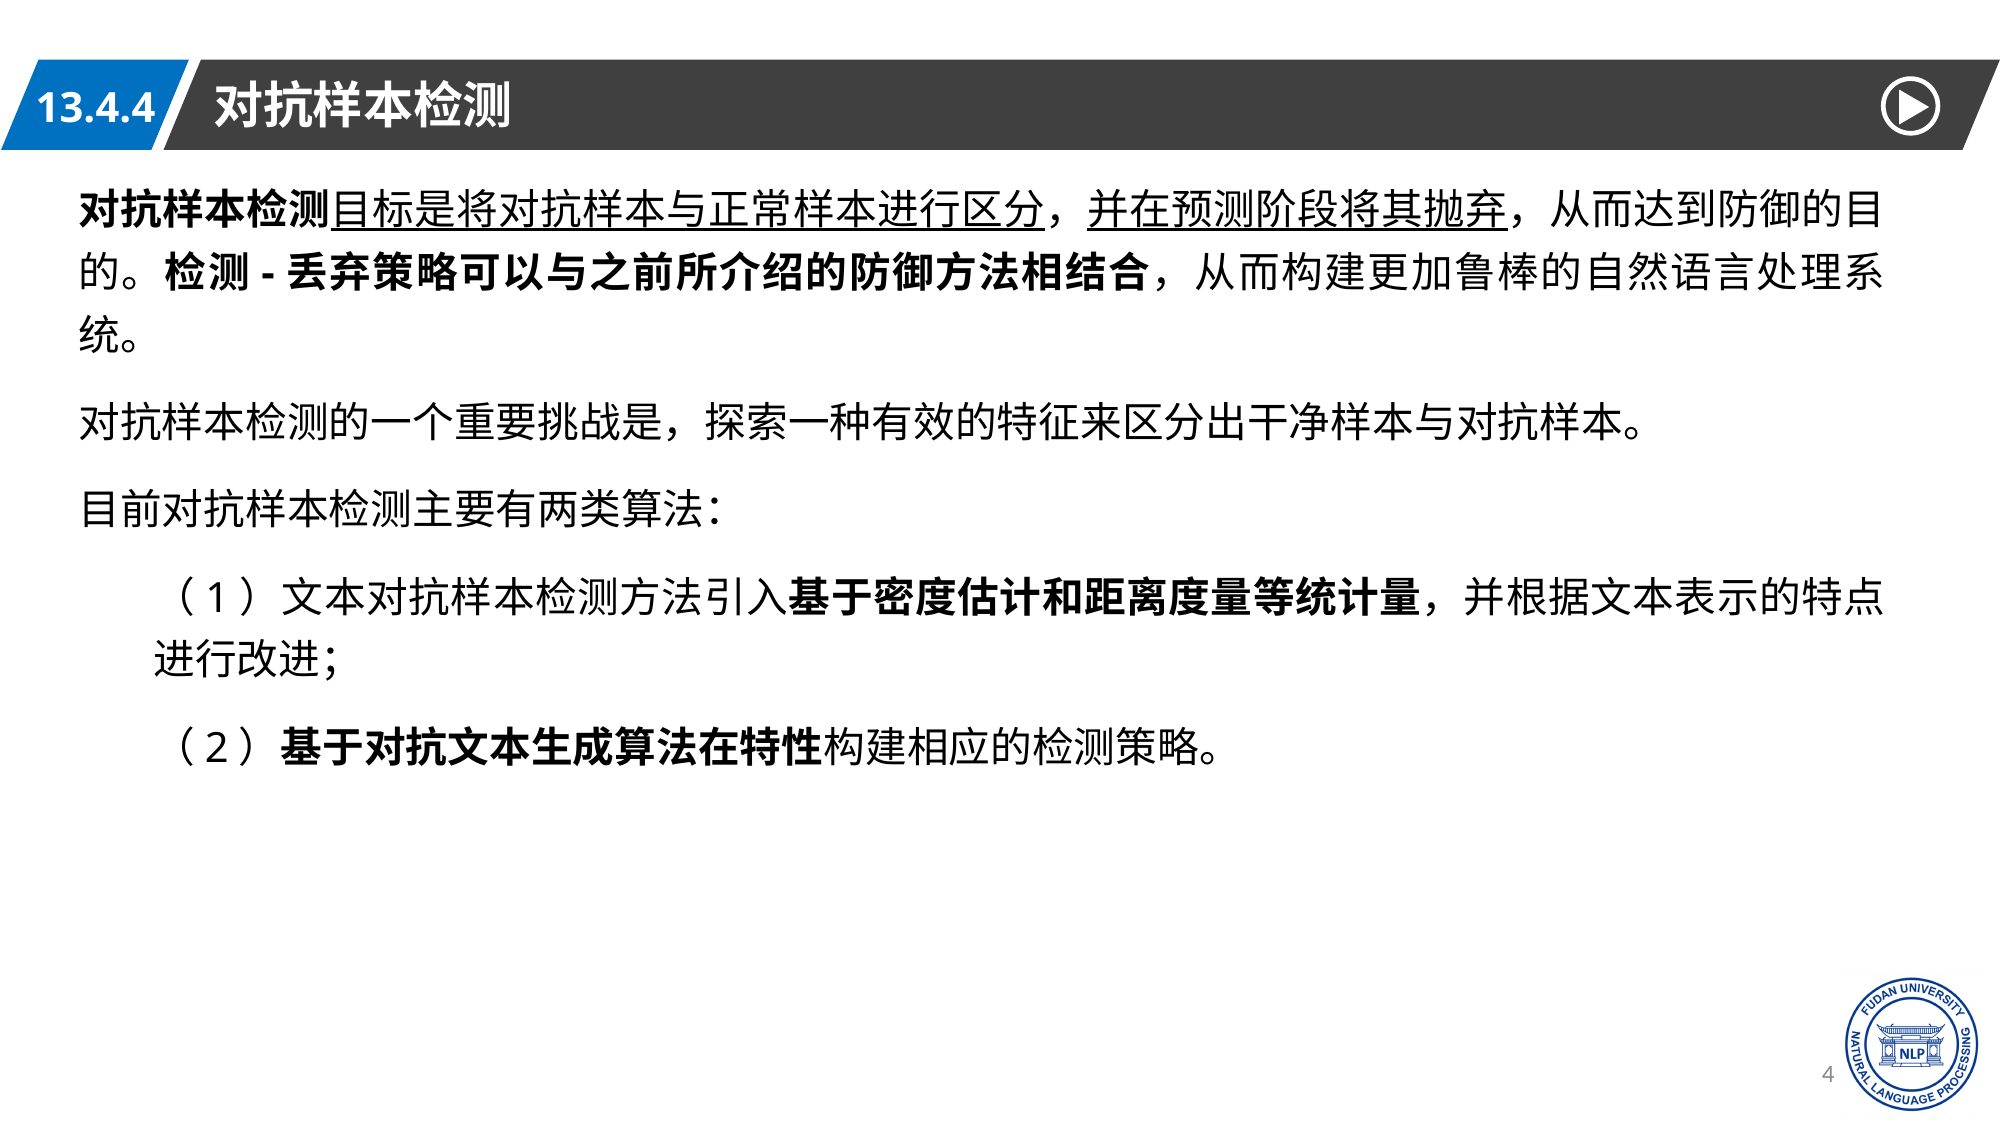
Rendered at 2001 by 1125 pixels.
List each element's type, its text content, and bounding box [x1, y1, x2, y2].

text_box 对抗样本检测 [198, 66, 529, 142]
text_box 13.4.4 [15, 73, 177, 138]
text_box [1, 116, 157, 150]
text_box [1883, 78, 1939, 134]
text_box [163, 59, 2000, 150]
slide_number 49 [1412, 1042, 1863, 1103]
text_box [32, 59, 189, 89]
picture [1834, 972, 1985, 1117]
text_box 对抗样本检测目标是将对抗样本与正常样本进行区分，并在预测阶段将其抛弃，从而达到防御的目的。检测-丢弃策略可以与之前所介绍的防御方法相结合，从而构建更加鲁棒的自然语言处理系统。 对抗样本检测的一个重要挑战是，探索一种有效的特征来区分出干净样本与对抗样本。 目前对抗样本检测主要有两类算法： （1）文本对抗样本检测方法引入基于密度估计和距离度量等统计量，并根据文本表示的特点进行改进； （2）基于对抗文本生成算法在特性构建相应的检测策略。 [63, 163, 1900, 778]
